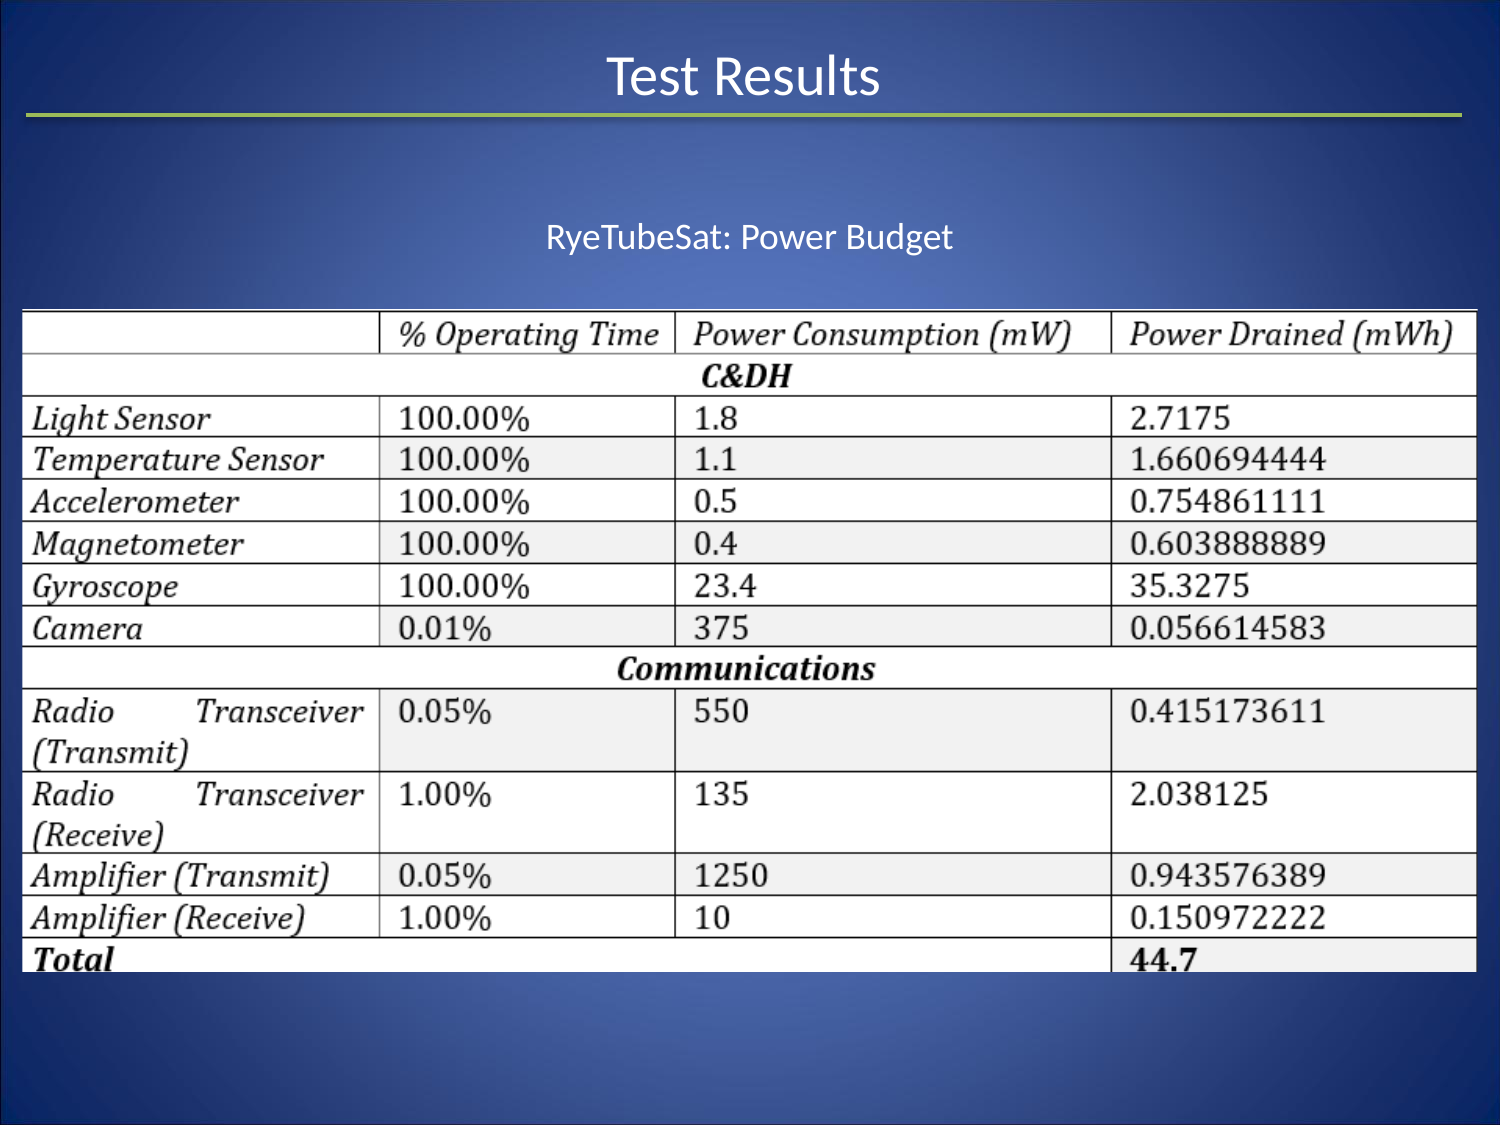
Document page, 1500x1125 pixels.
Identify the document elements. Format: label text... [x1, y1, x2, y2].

text_box Test Results [25, 20, 1462, 112]
text_box Test Results [25, 125, 1462, 132]
picture [0, 0, 1500, 1125]
text_box RyeTubeSat: Power Budget [528, 209, 972, 266]
